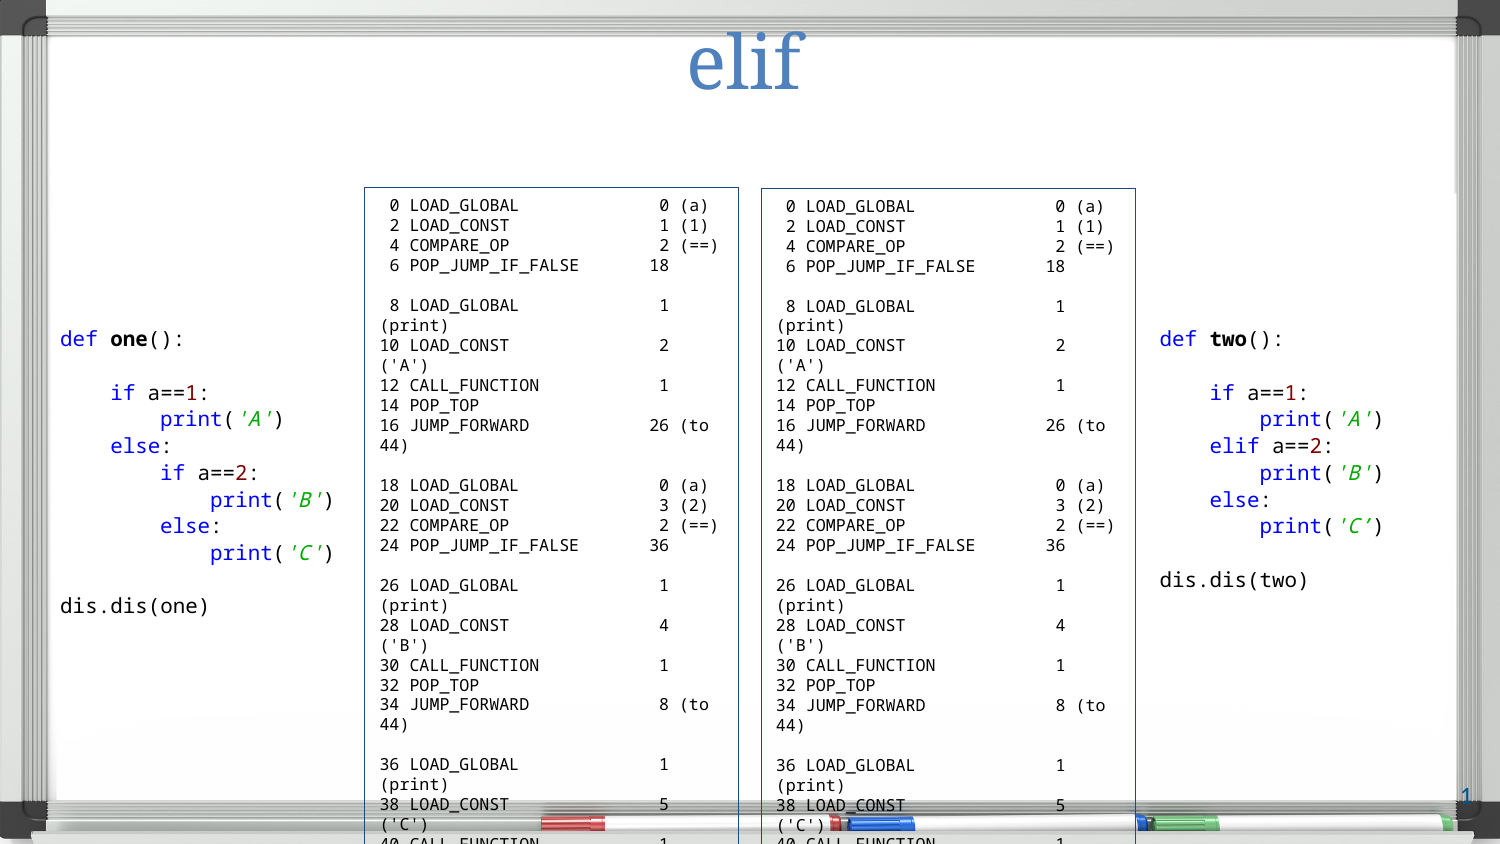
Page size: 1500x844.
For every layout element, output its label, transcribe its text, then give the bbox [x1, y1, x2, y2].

title elif [0, 9, 1488, 110]
picture [0, 0, 1500, 844]
text_box 0 LOAD_GLOBAL 0 (a) 2 LOAD_CONST 1 (1) 4 COMPARE_OP 2 (==) 6 POP_JUMP_IF_FALSE 18 8 LOAD_GLOBAL 1 (print) 10 LOAD_CONST 2 ('A') 12 CALL_FUNCTION 1 14 POP_TOP 16 JUMP_FORWARD 26 (to 44) 18 LOAD_GLOBAL 0 (a) 20 LOAD_CONST 3 (2) 22 COMPARE_OP 2 (==) 24 POP_JUMP_IF_FALSE 36 26 LOAD_GLOBAL 1 (print) 28 LOAD_CONST 4 ('B') 30 CALL_FUNCTION 1 32 POP_TOP 34 JUMP_FORWARD 8 (to 44) 36 LOAD_GLOBAL 1 (print) 38 LOAD_CONST 5 ('C') 40 CALL_FUNCTION 1 42 POP_TOP 44 LOAD_CONST 0 (None) 46 RETURN_VALUE [364, 187, 739, 844]
slide_number 1 [1387, 771, 1488, 817]
text_box def two(): if a==1: print('A') elif a==2: print('B') else: print('C’) dis.dis(two) [1144, 316, 1438, 599]
text_box def one(): if a==1: print('A') else: if a==2: print('B') else: print('C') dis.dis(one) [45, 316, 353, 626]
text_box 0 LOAD_GLOBAL 0 (a) 2 LOAD_CONST 1 (1) 4 COMPARE_OP 2 (==) 6 POP_JUMP_IF_FALSE 18 8 LOAD_GLOBAL 1 (print) 10 LOAD_CONST 2 ('A') 12 CALL_FUNCTION 1 14 POP_TOP 16 JUMP_FORWARD 26 (to 44) 18 LOAD_GLOBAL 0 (a) 20 LOAD_CONST 3 (2) 22 COMPARE_OP 2 (==) 24 POP_JUMP_IF_FALSE 36 26 LOAD_GLOBAL 1 (print) 28 LOAD_CONST 4 ('B') 30 CALL_FUNCTION 1 32 POP_TOP 34 JUMP_FORWARD 8 (to 44) 36 LOAD_GLOBAL 1 (print) 38 LOAD_CONST 5 ('C') 40 CALL_FUNCTION 1 42 POP_TOP 44 LOAD_CONST 0 (None) 46 RETURN_VALUE [761, 188, 1136, 844]
